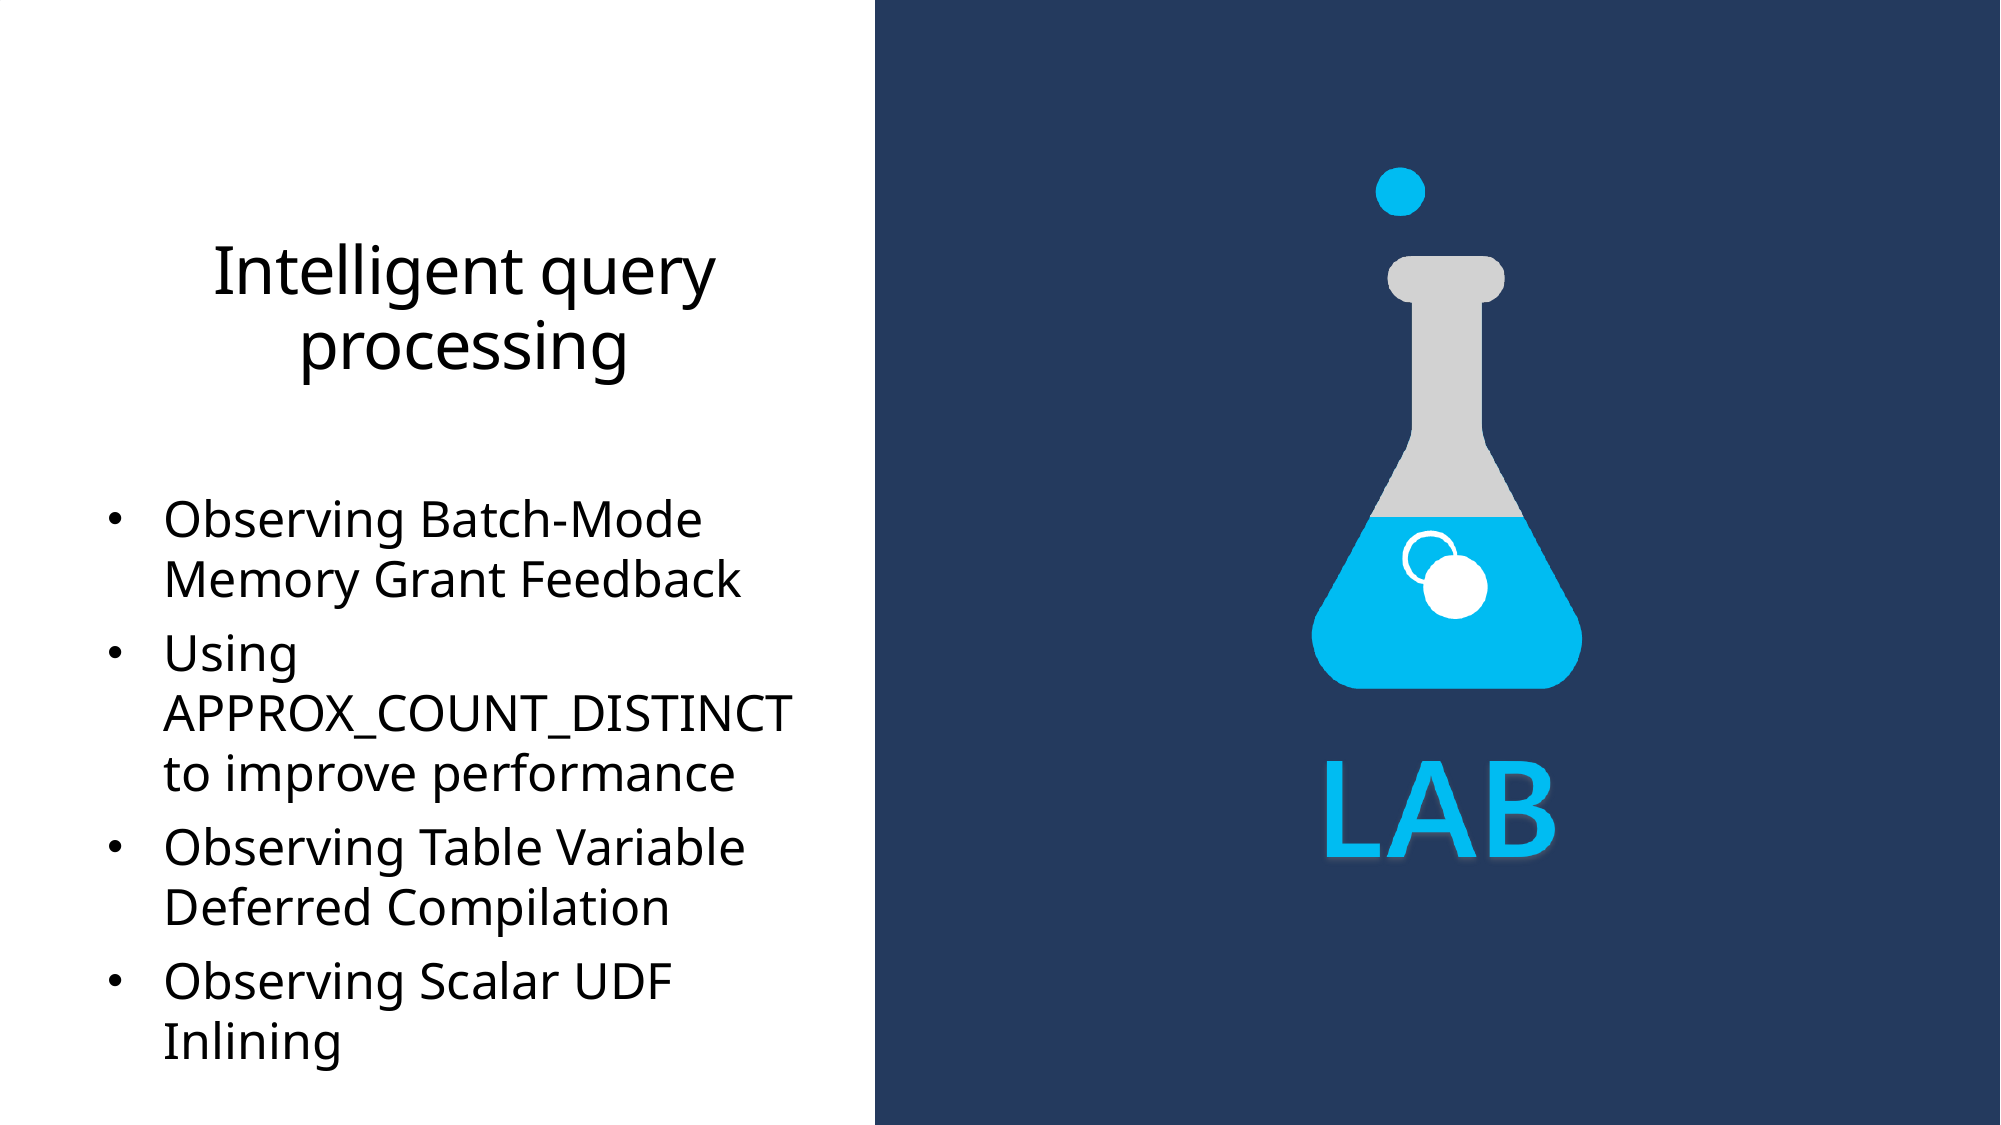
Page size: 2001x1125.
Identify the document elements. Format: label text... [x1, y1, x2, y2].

picture [874, 0, 2000, 1125]
title Intelligent query processing [107, 103, 822, 487]
list Observing Batch-Mode Memory Grant Feedback Using APPROX_COUNT_DISTINCT to improve performance Observing Table Variable Deferred Compilation Observing Scalar UDF Inlining [107, 487, 822, 1072]
